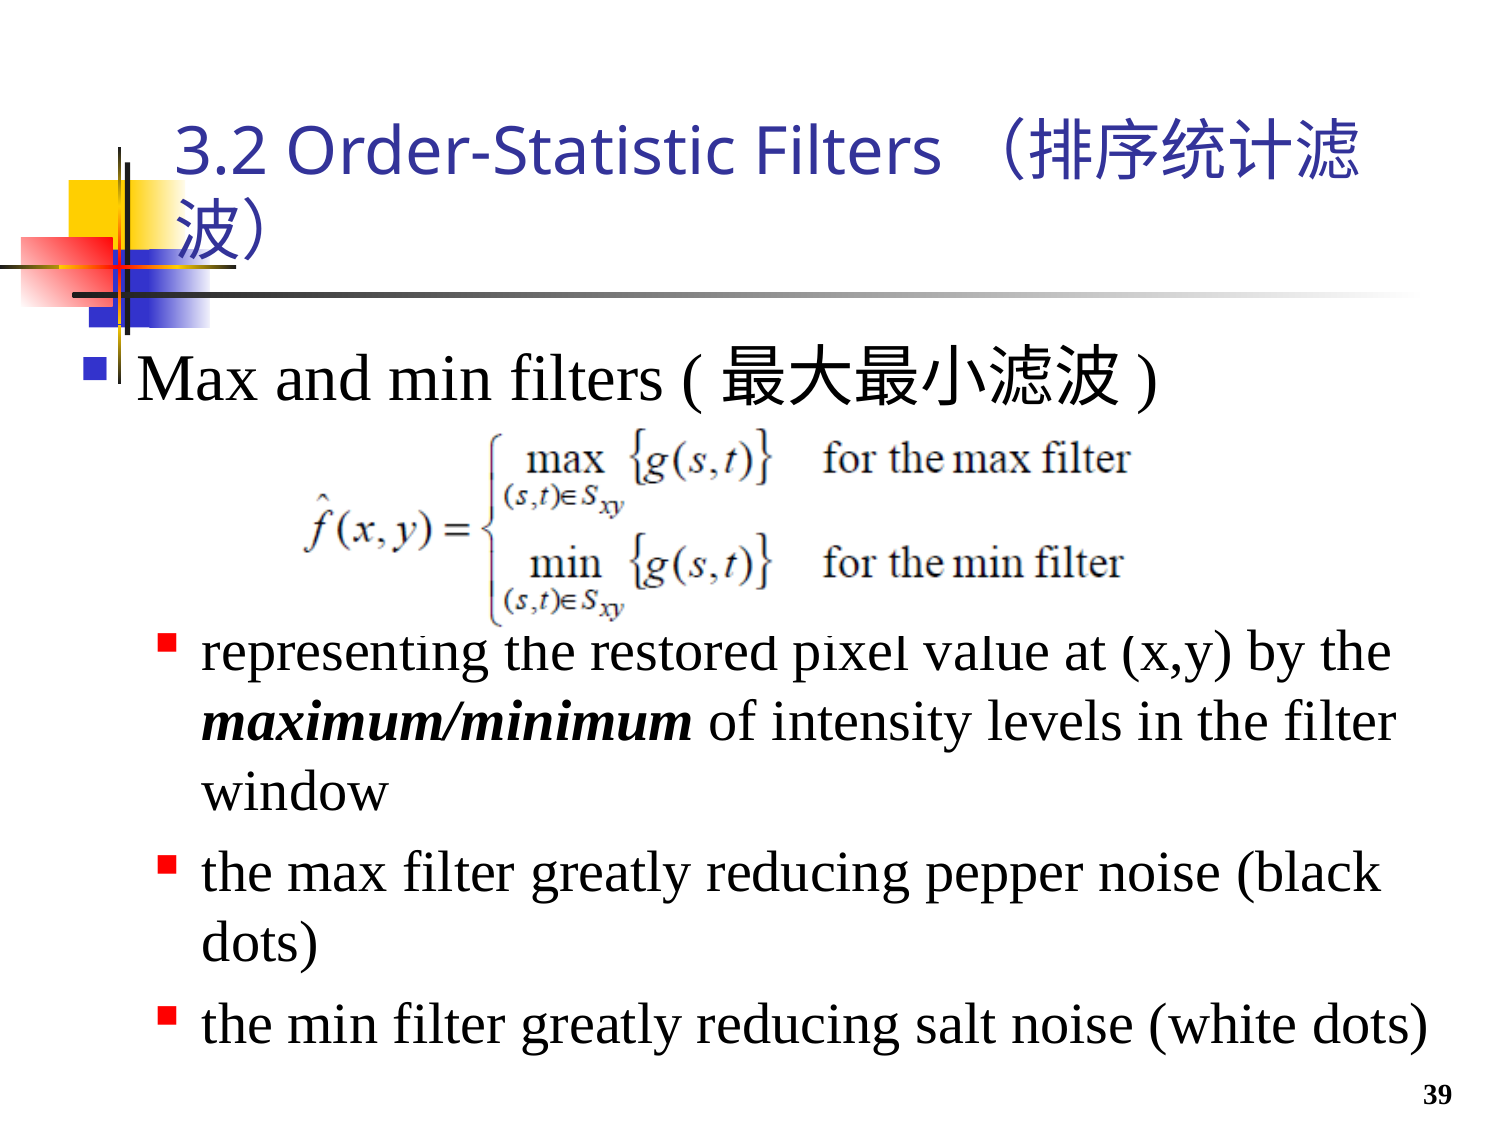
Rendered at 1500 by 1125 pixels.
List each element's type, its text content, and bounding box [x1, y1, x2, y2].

picture [300, 420, 1140, 636]
list Max and min filters (最大最小滤波) representing the restored pixel value at (x,y) by the maximum/minimum of intensity levels in the filter window the max filter greatly reducing pepper noise (black dots) the min filter greatly reducing salt noise (white dots) [64, 325, 1459, 1107]
slide_number 39 [1154, 1042, 1468, 1118]
title 3.2 Order-Statistic Filters（排序统计滤波） [159, 34, 1468, 276]
